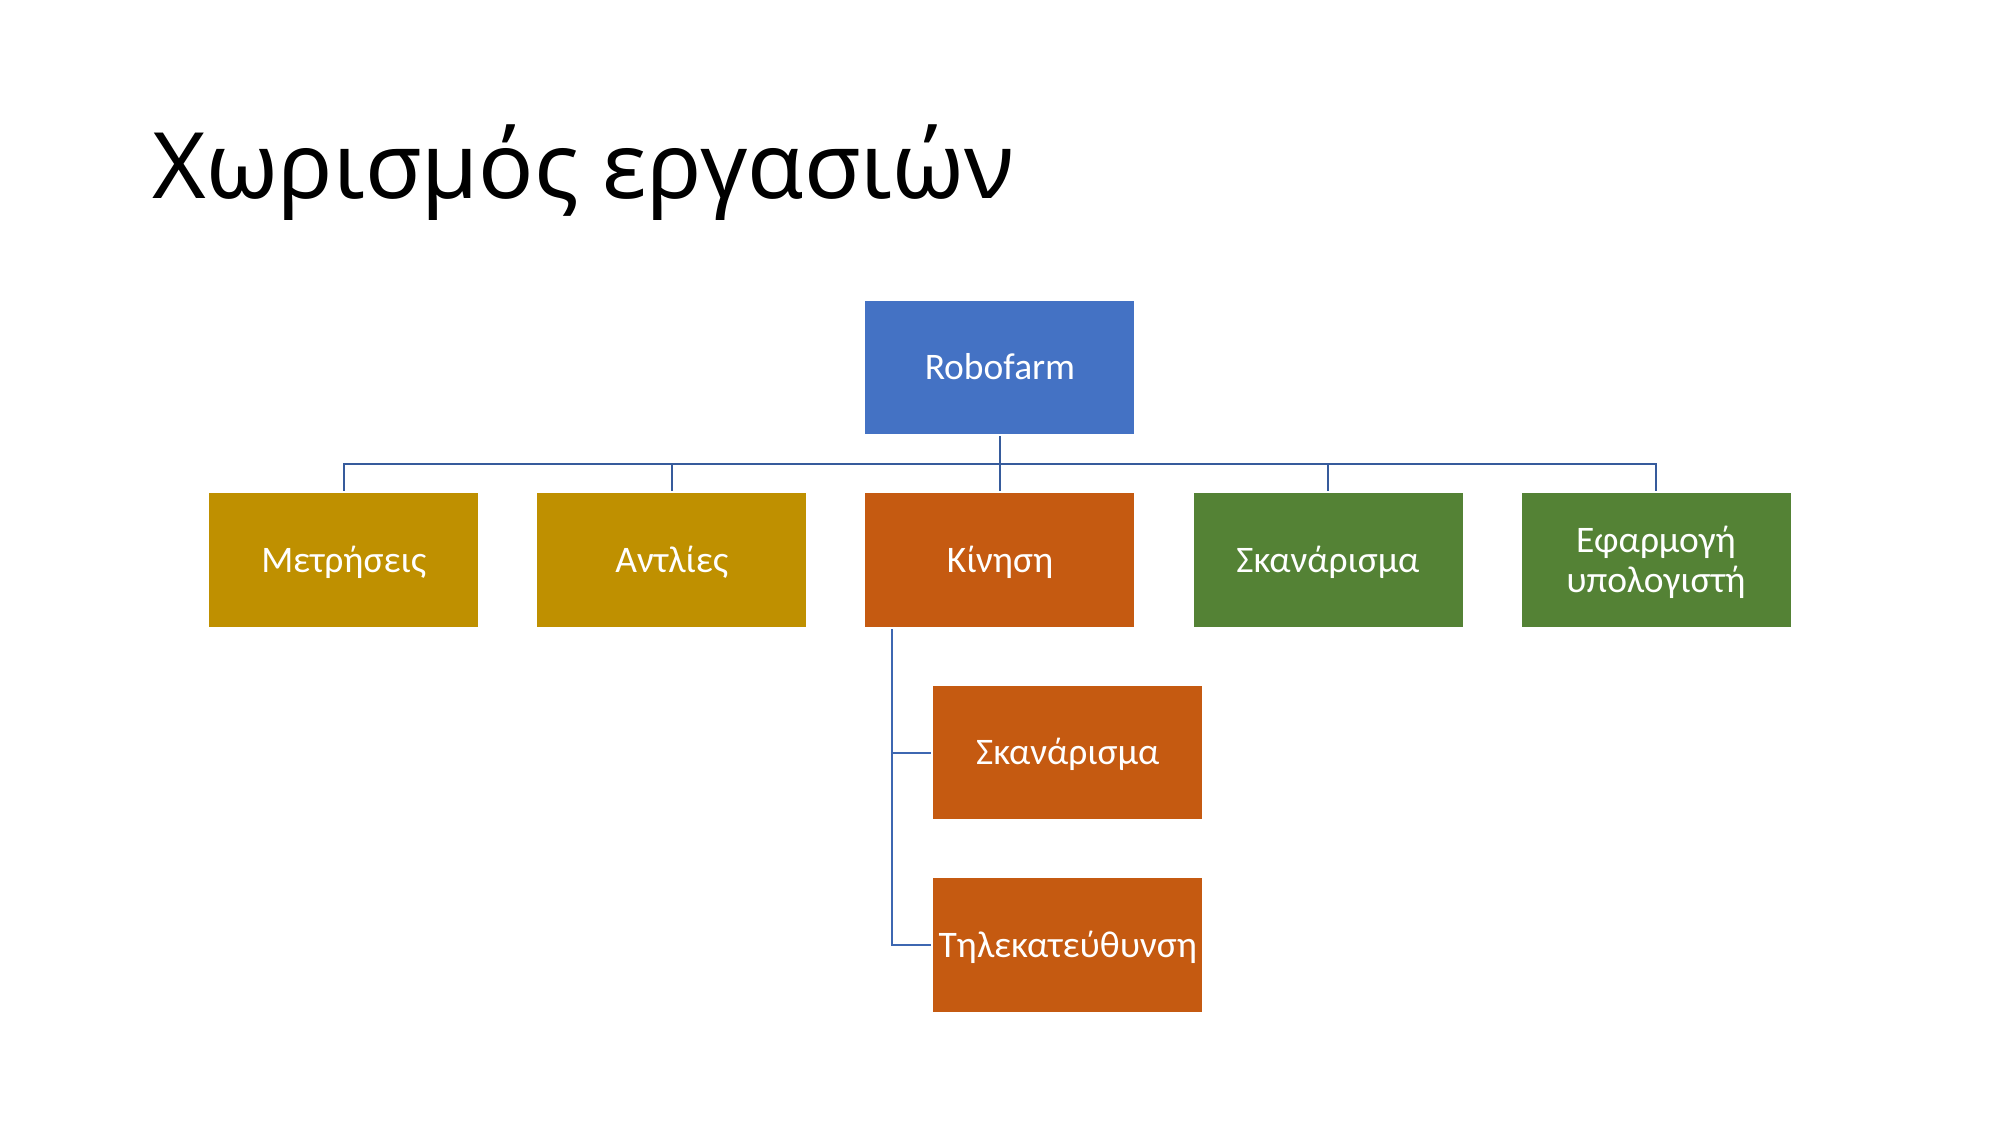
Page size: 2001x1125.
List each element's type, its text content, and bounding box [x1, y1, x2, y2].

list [137, 299, 1863, 1014]
title Χωρισμός εργασιών [137, 59, 1863, 278]
